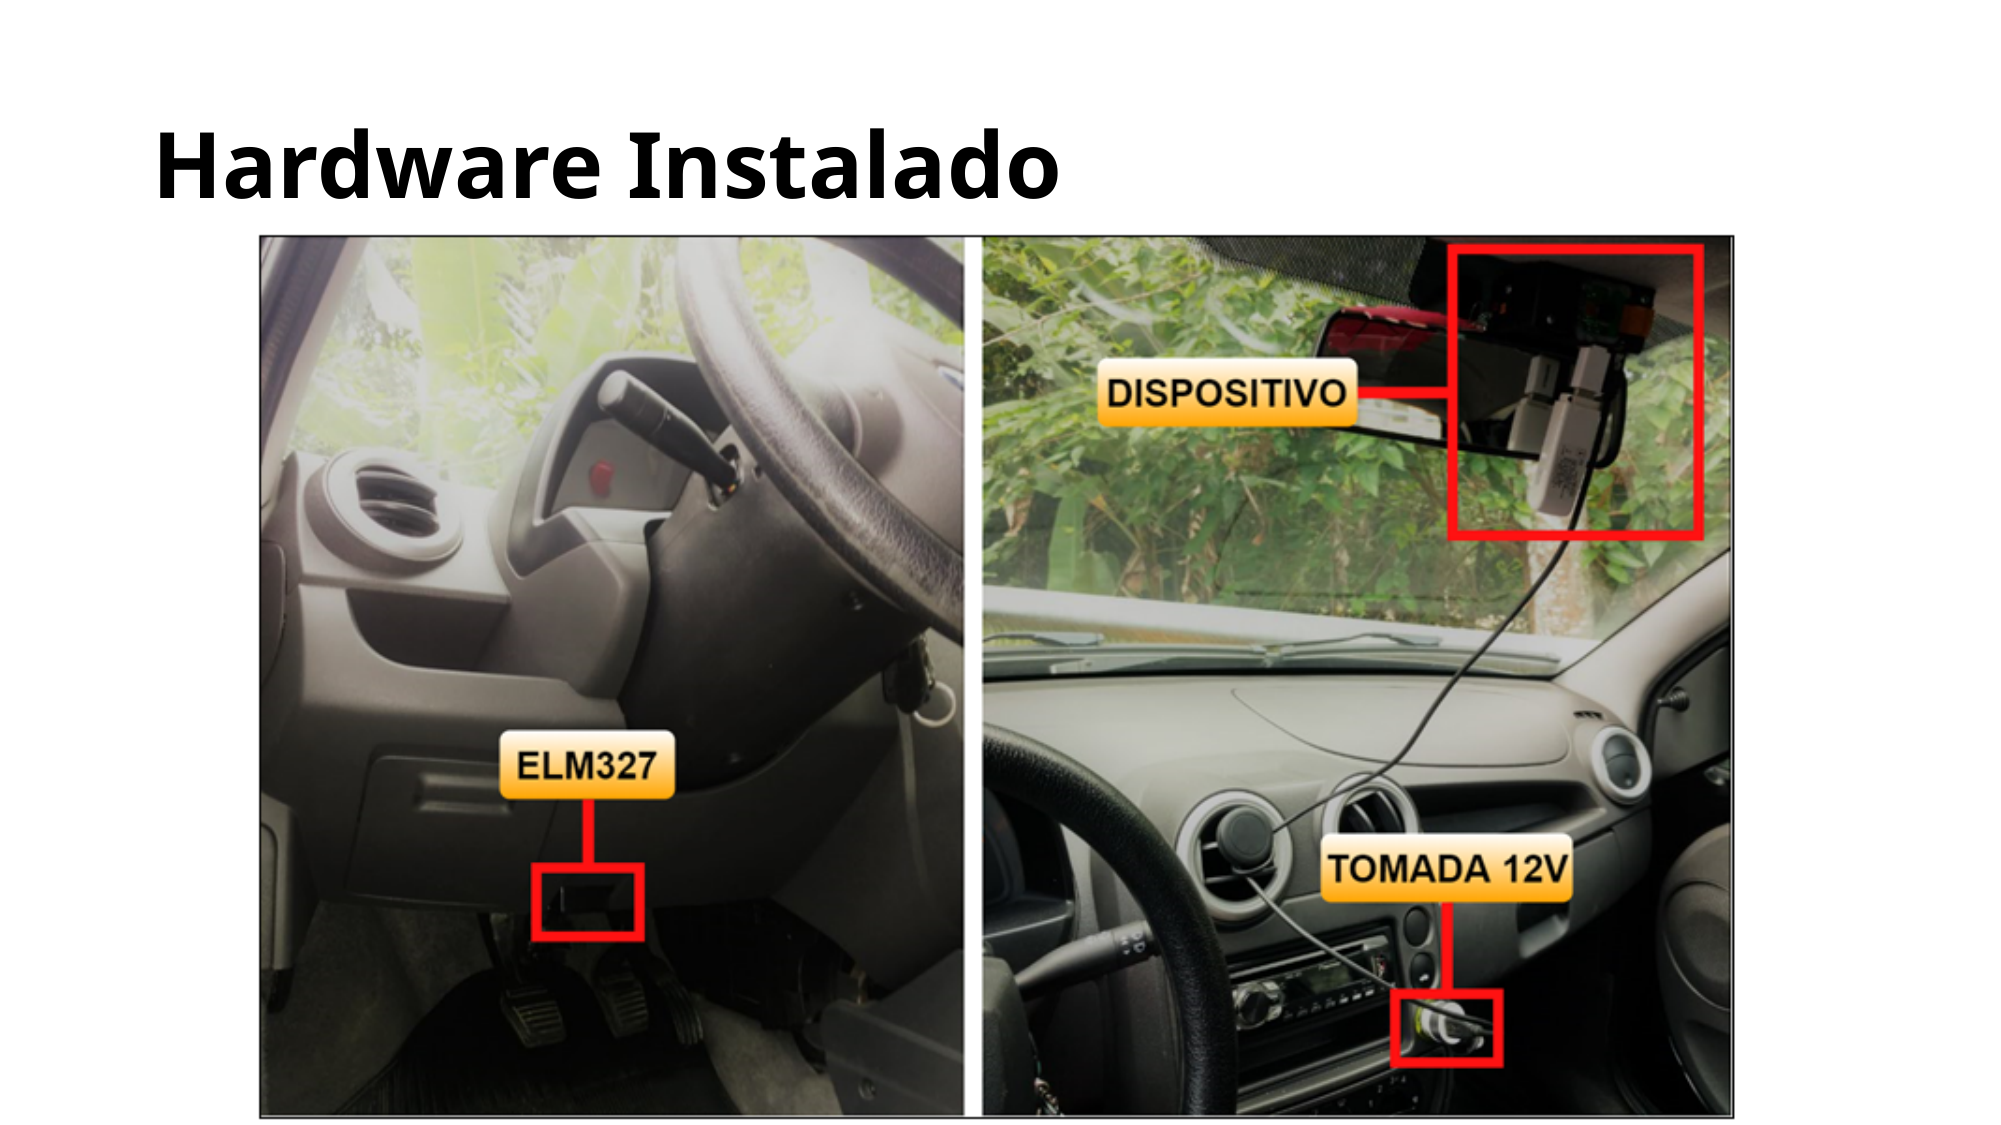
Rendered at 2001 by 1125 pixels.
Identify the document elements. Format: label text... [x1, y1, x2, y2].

title Hardware Instalado [137, 59, 1863, 278]
picture [254, 230, 1746, 1125]
